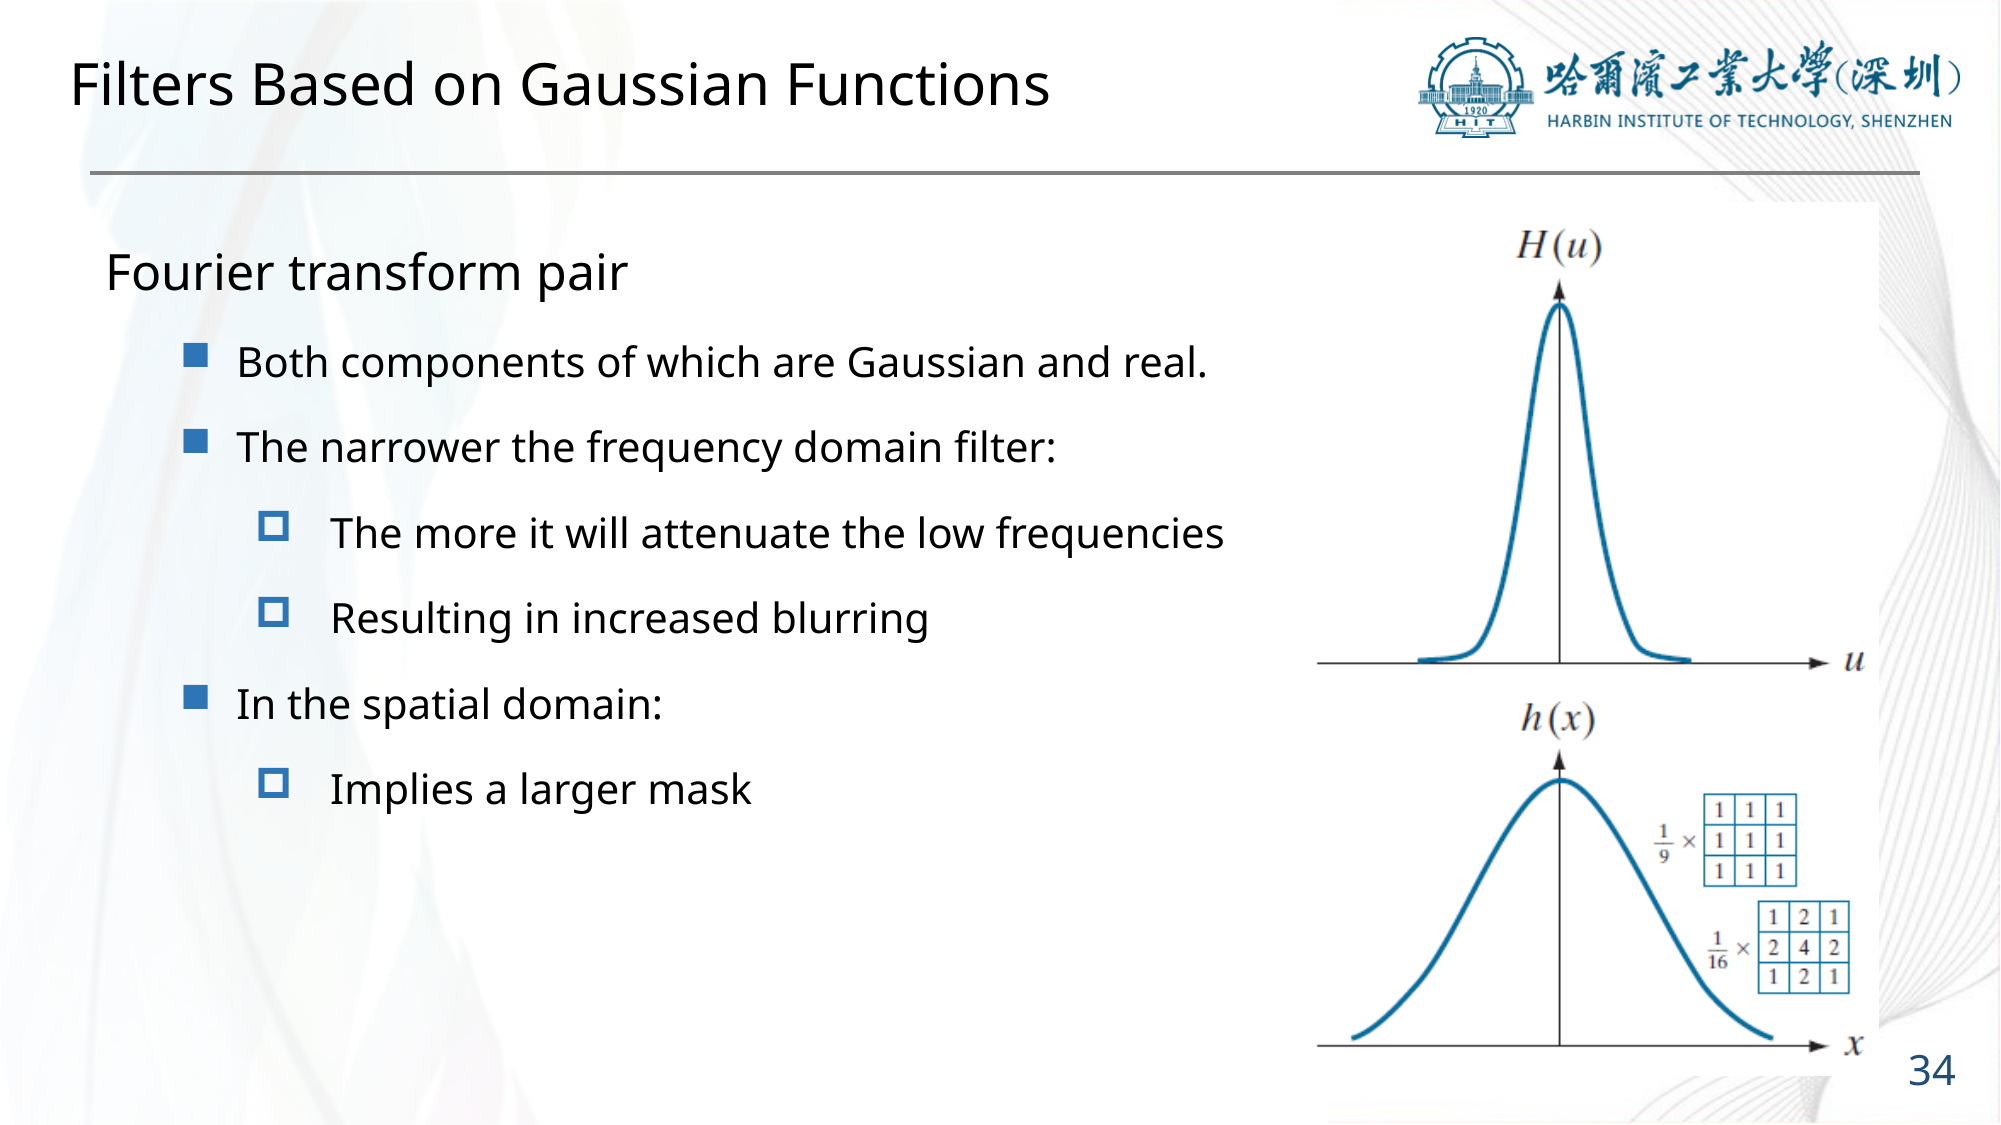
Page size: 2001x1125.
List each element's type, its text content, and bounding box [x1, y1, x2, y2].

title Filters Based on Gaussian Functions [54, 0, 1385, 174]
picture [0, 0, 2001, 1125]
slide_number 34 [1521, 1042, 1972, 1103]
list Fourier transform pair Both components of which are Gaussian and real. The narrower the frequency domain filter: The more it will attenuate the low frequencies Resulting in increased blurring In the spatial domain: Implies a larger mask [90, 202, 1261, 987]
